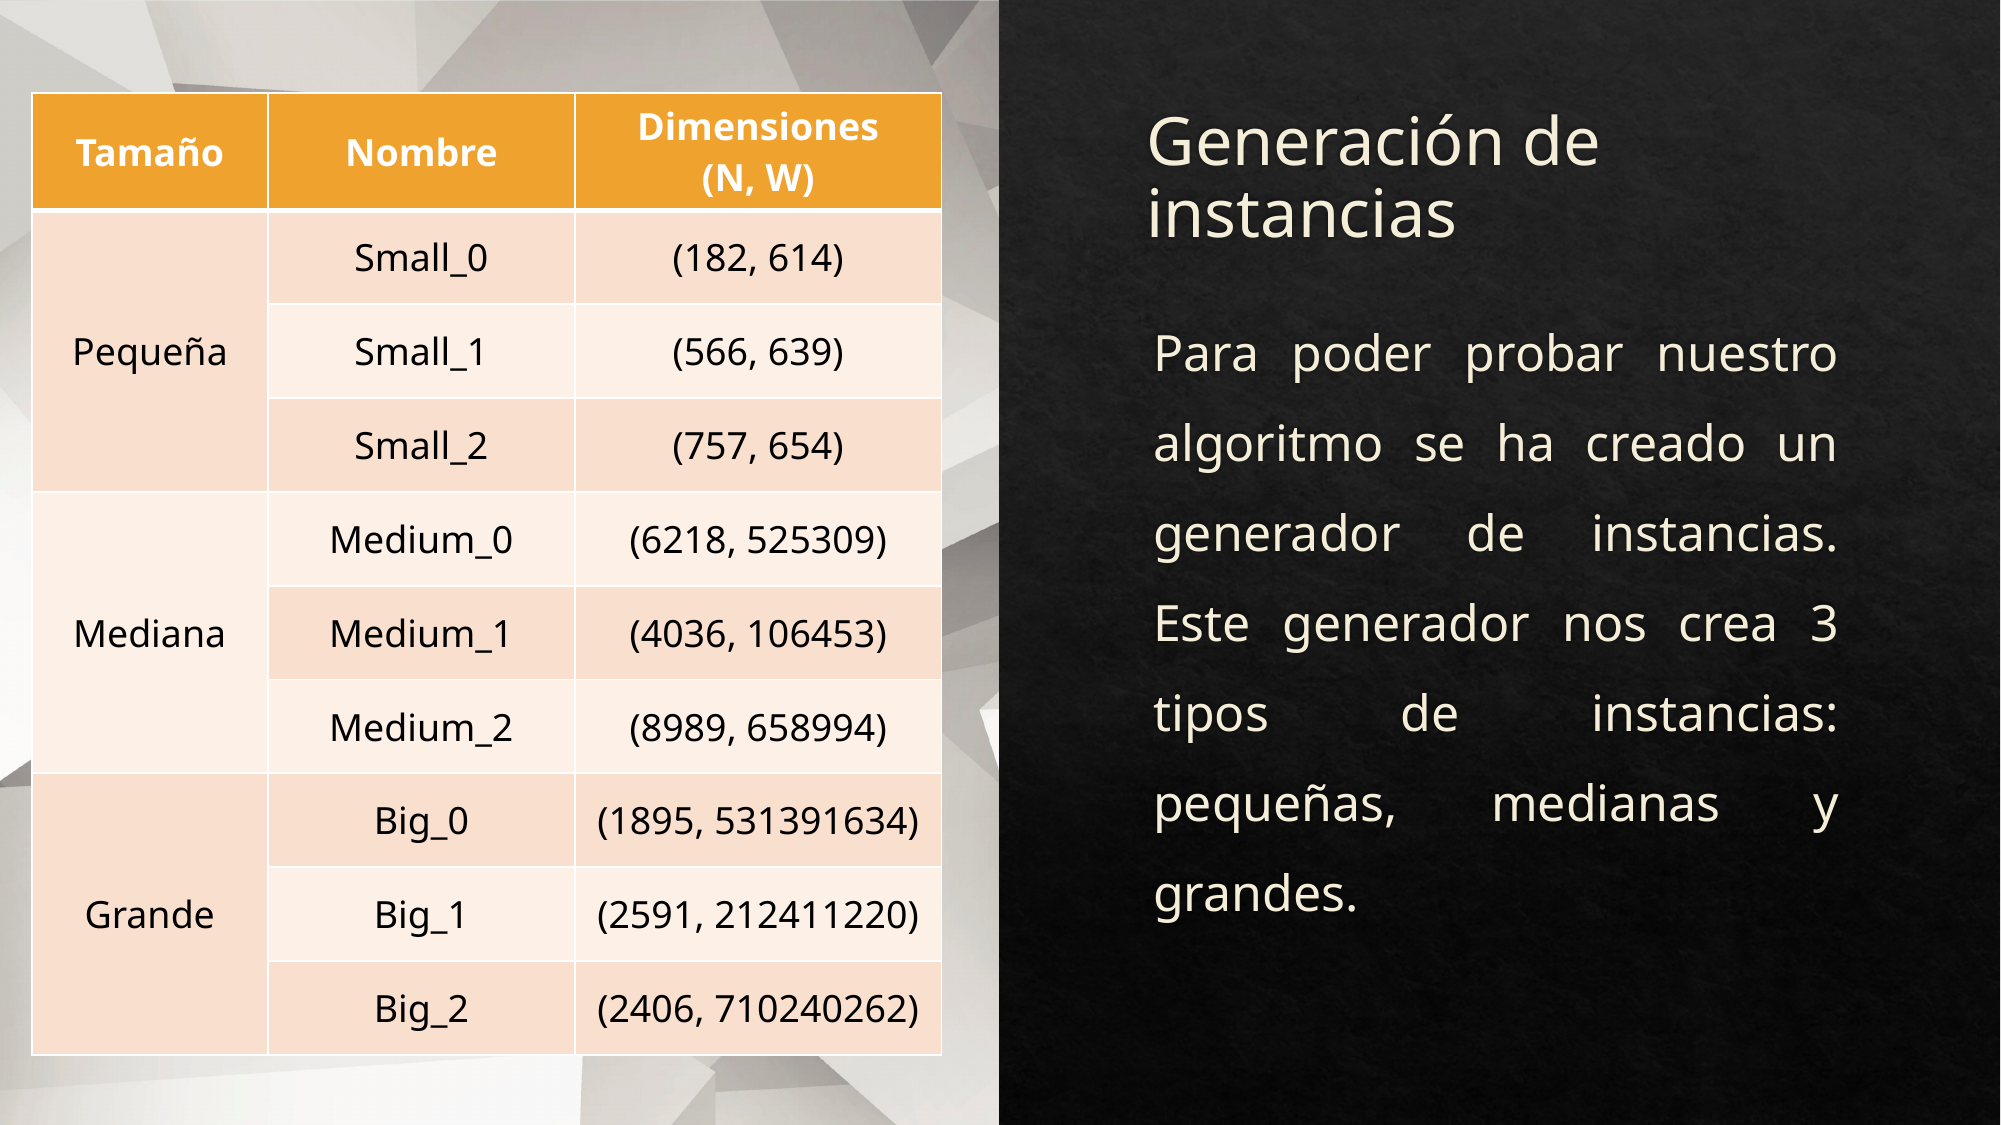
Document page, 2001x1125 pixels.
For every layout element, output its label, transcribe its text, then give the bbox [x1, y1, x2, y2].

title Generación de instancias [1131, 99, 1877, 260]
picture [0, 0, 999, 1125]
list Para poder probar nuestro algoritmo se ha creado un generador de instancias. Este generador nos crea 3 tipos de instancias: pequeñas, medianas y grandes. [1131, 284, 1855, 950]
